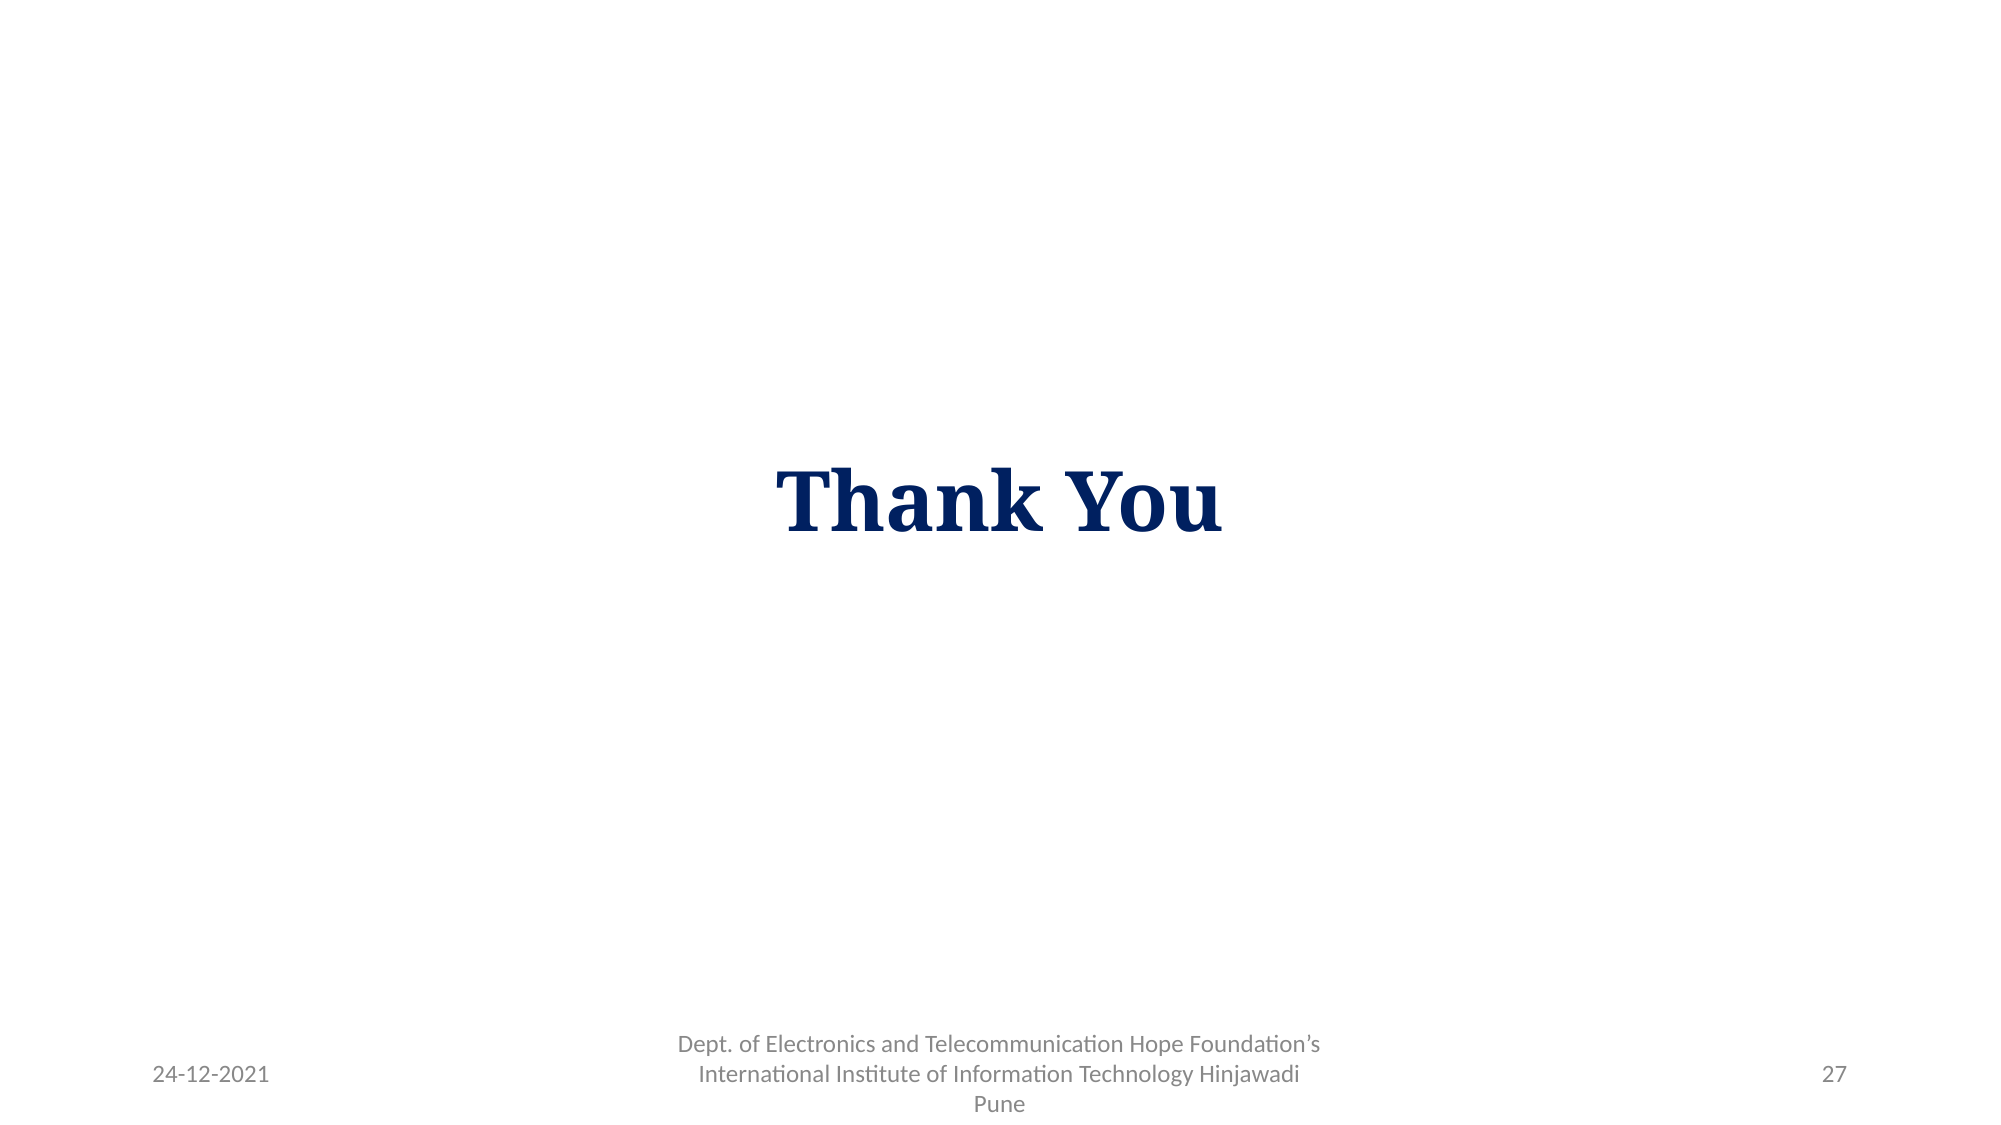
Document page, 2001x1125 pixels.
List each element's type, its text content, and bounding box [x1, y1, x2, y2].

title Thank You [137, 395, 1863, 613]
footer Dept. of Electronics and Telecommunication Hope Foundation’s International Institute of Information Technology Hinjawadi Pune [662, 1042, 1338, 1103]
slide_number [137, 1042, 588, 1103]
slide_number ‹#› [1412, 1042, 1863, 1103]
